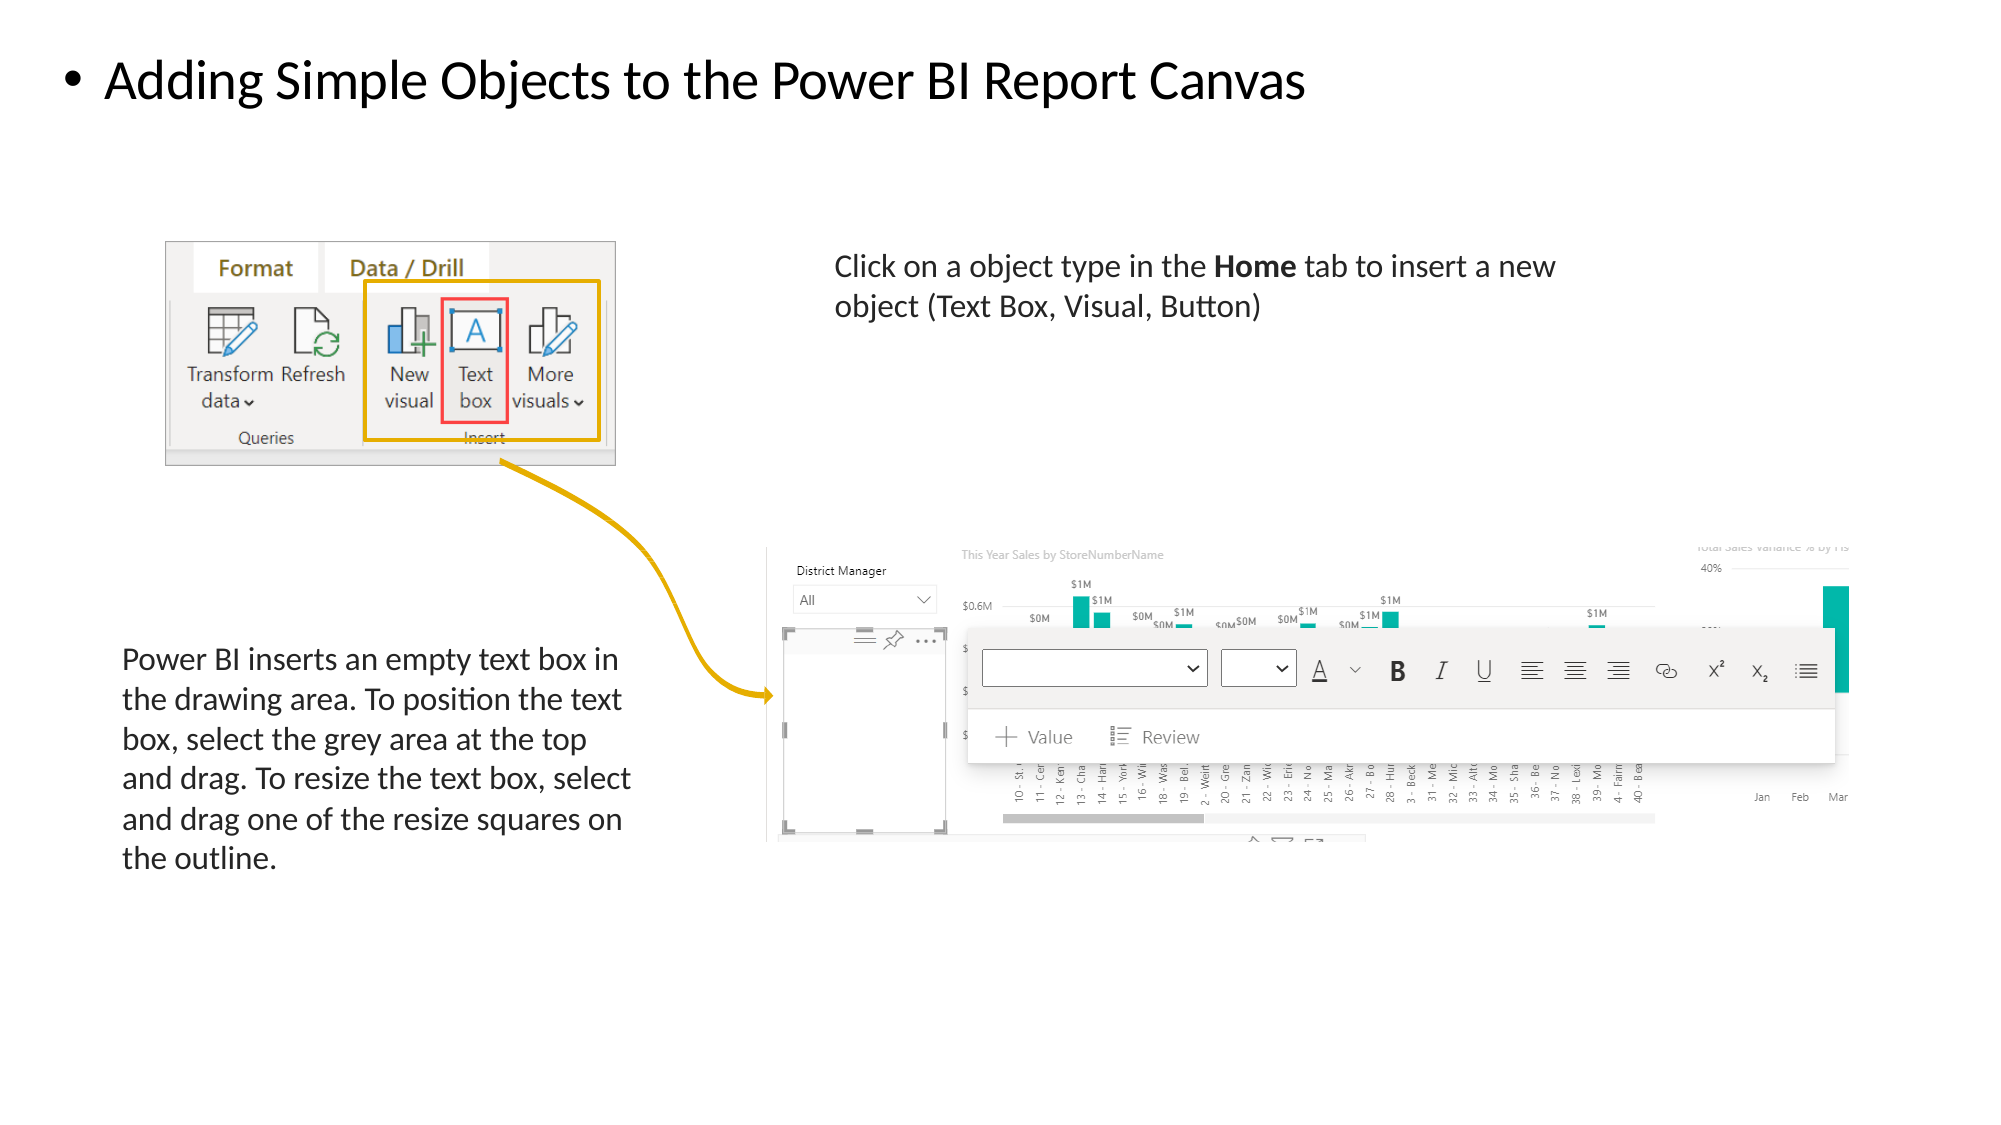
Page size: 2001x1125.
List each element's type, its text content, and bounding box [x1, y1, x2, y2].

text_box Click on a object type in the Home tab to insert a new object (Text Box, Visual, Button) [832, 241, 1587, 324]
picture [165, 241, 616, 466]
list Adding Simple Objects to the Power BI Report Canvas [48, 43, 1813, 120]
text_box Power BI inserts an empty text box in the drawing area. To position the text box, select the grey area at the top and drag. To resize the text box, select and drag one of the resize squares on the outline. [107, 629, 650, 884]
picture [766, 547, 1849, 842]
text_box [503, 466, 766, 705]
